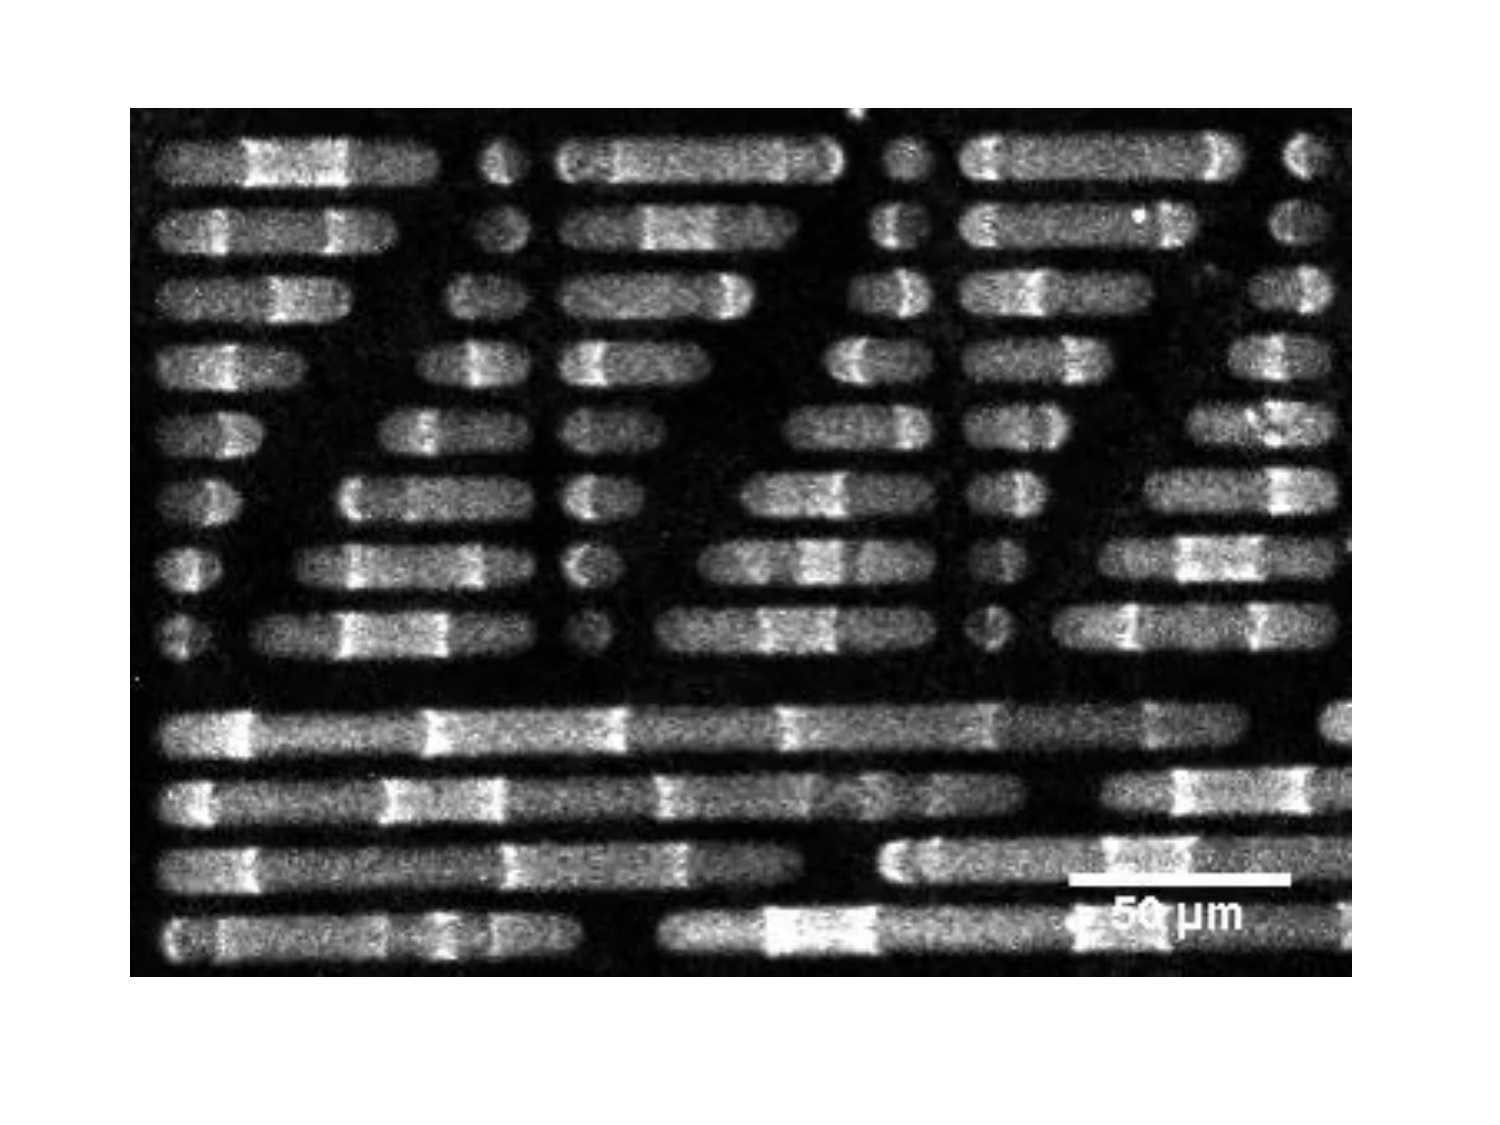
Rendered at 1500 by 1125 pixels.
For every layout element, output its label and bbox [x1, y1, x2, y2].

text_box [129, 106, 1353, 978]
